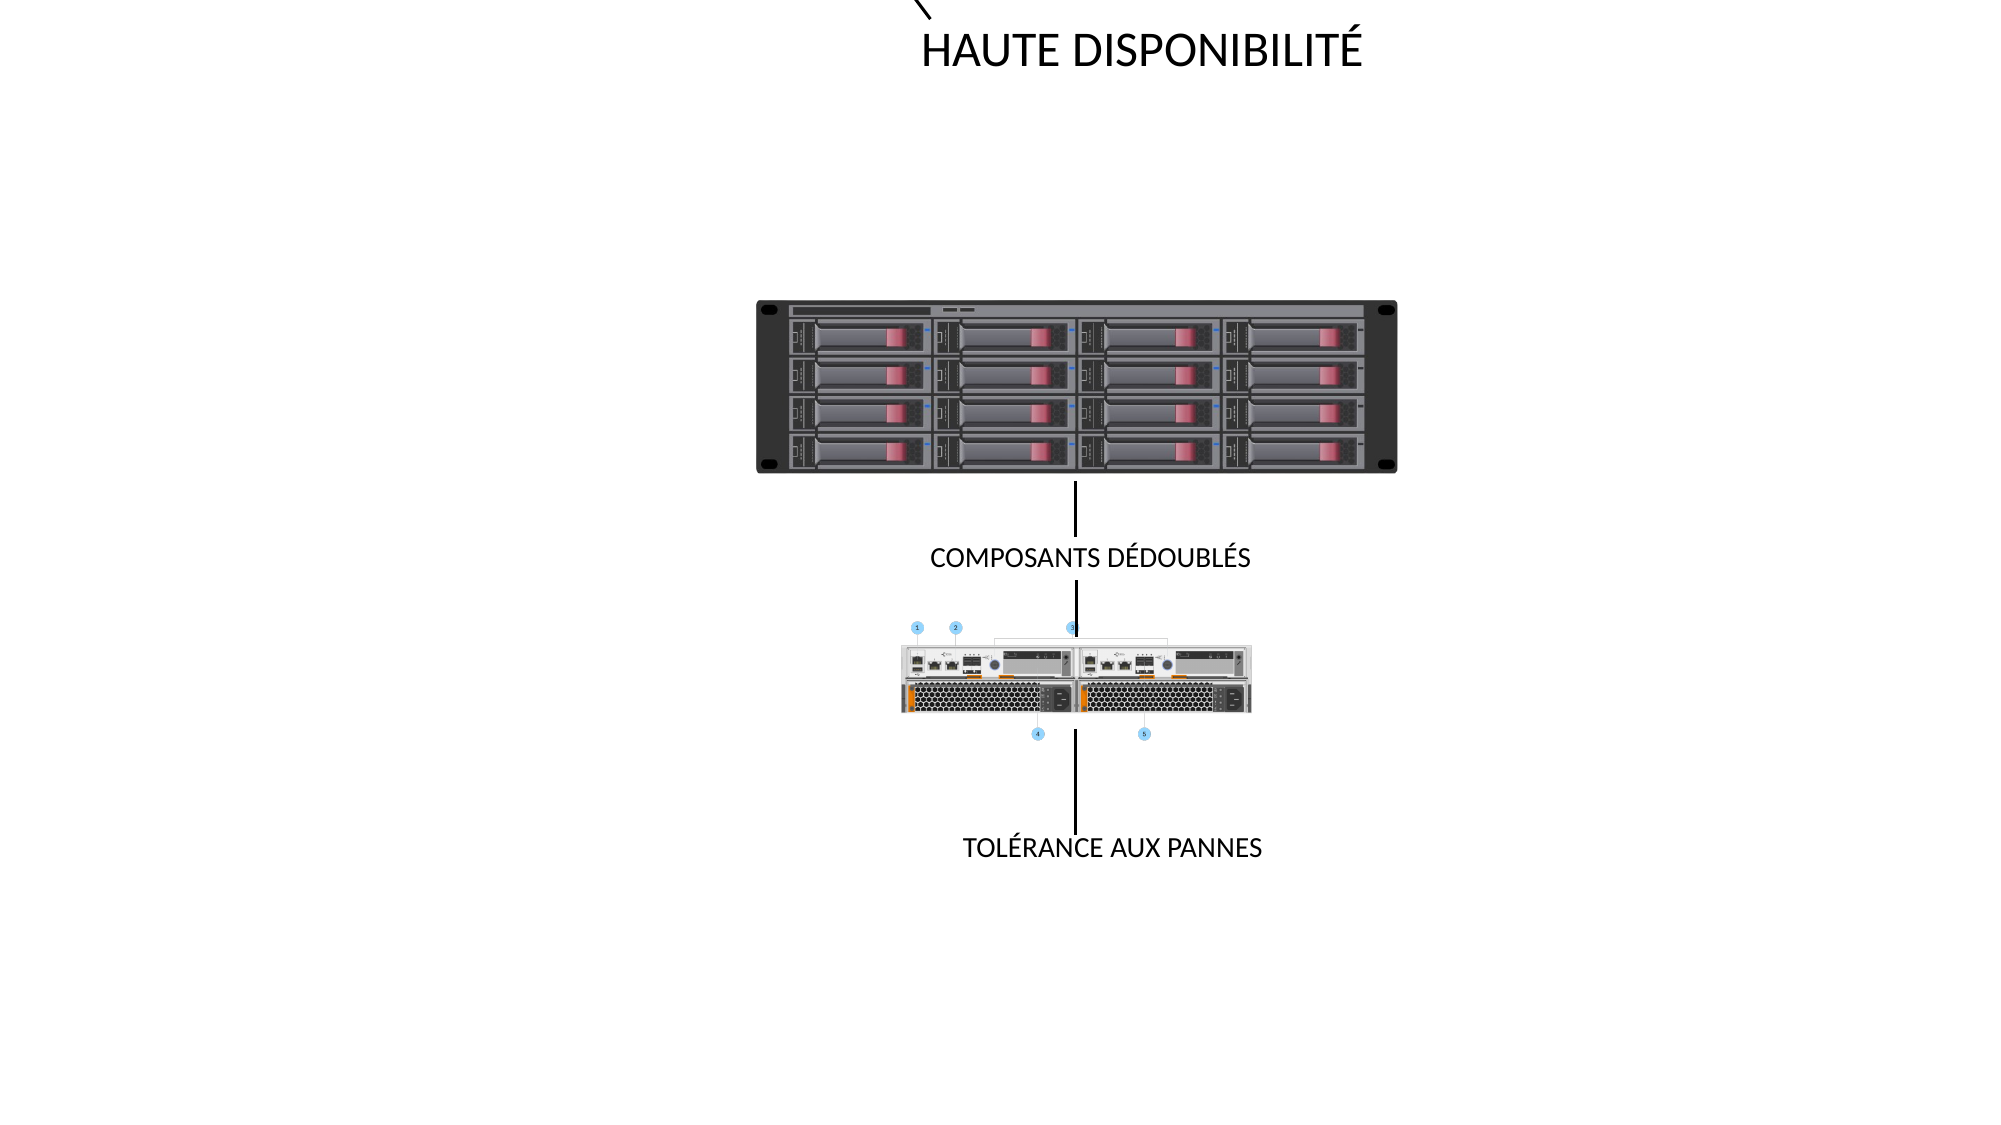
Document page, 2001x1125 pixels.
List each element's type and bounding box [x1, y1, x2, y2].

text_box [889, 480, 1965, 872]
text_box [728, 0, 1388, 86]
picture [748, 292, 1405, 481]
